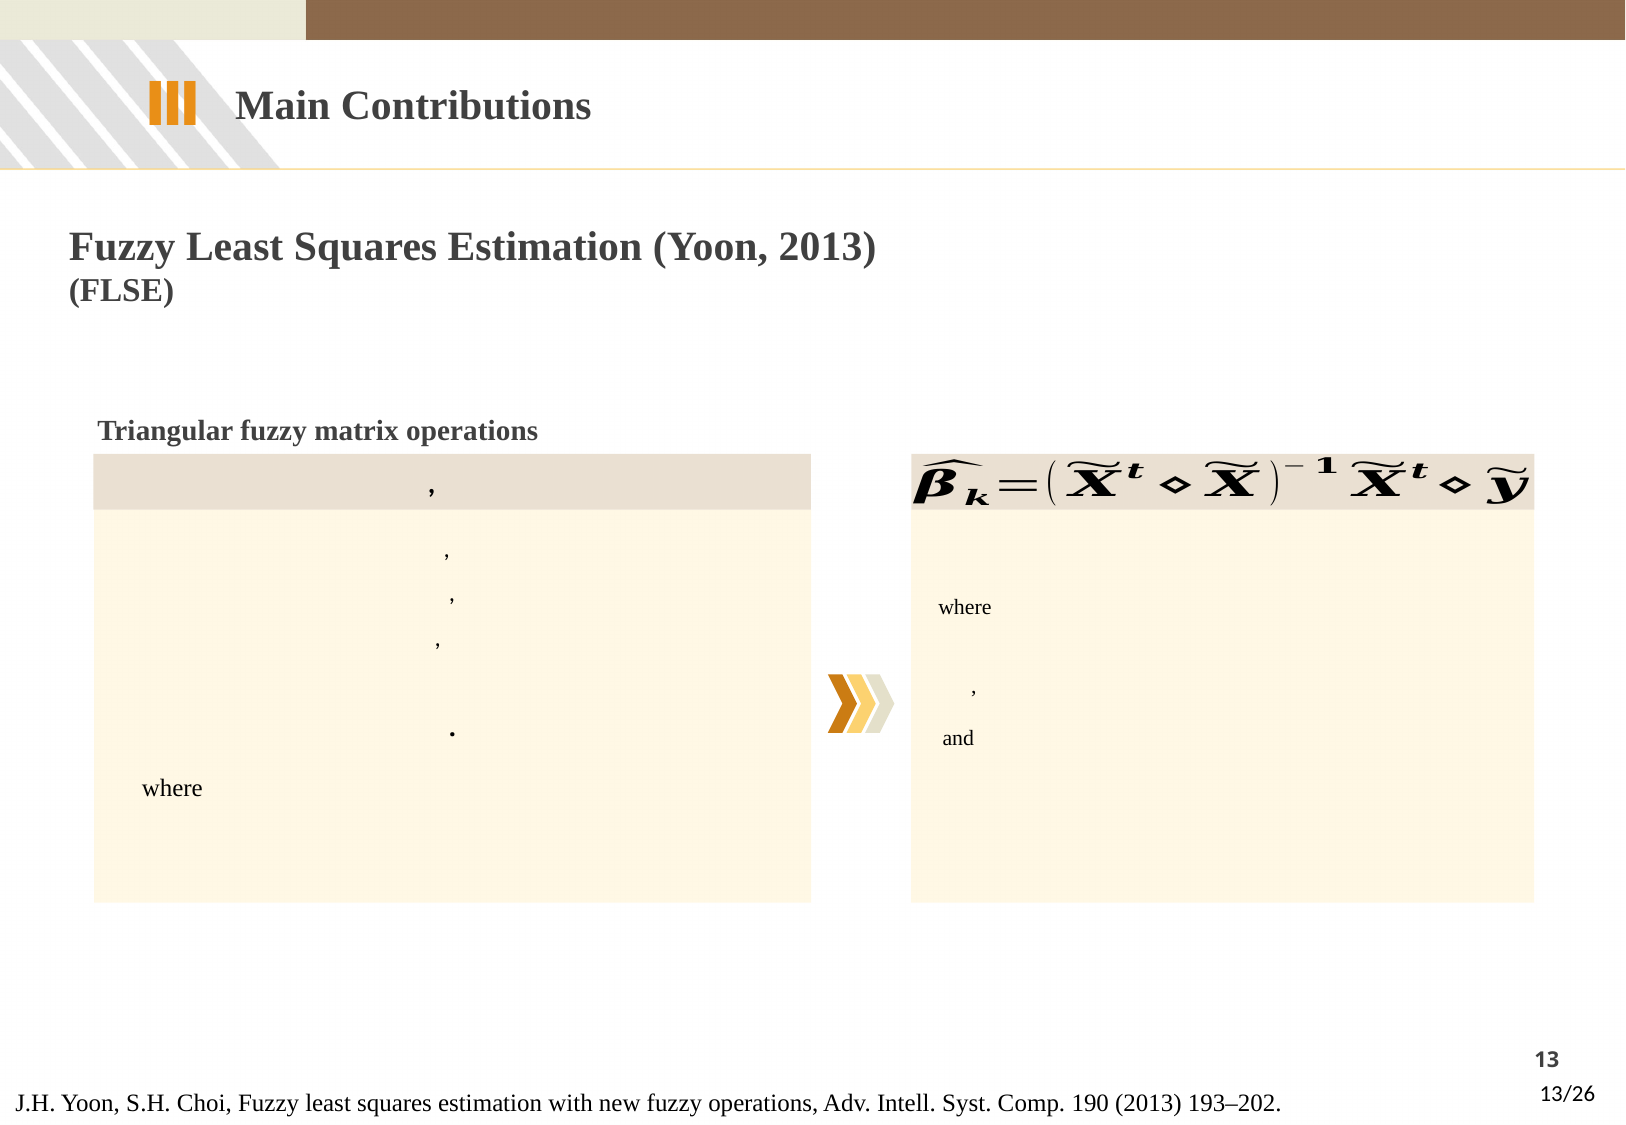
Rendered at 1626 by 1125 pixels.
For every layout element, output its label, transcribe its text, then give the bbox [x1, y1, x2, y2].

text_box Ⅲ [129, 57, 196, 145]
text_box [827, 674, 895, 733]
text_box Main Contributions [220, 70, 1258, 135]
text_box Fuzzy Least Squares Estimation (Yoon, 2013) (FLSE) [54, 211, 1136, 316]
text_box 13/26 [1524, 1071, 1613, 1114]
text_box J.H. Yoon, S.H. Choi, Fuzzy least squares estimation with new fuzzy operations, Adv. Intell. Syst. Comp. 190 (2013) 193–202. [0, 1079, 1344, 1125]
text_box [911, 453, 1535, 903]
picture [0, 0, 1626, 1125]
text_box Triangular fuzzy matrix operations [82, 403, 644, 454]
slide_number 13 [1519, 1038, 1625, 1099]
